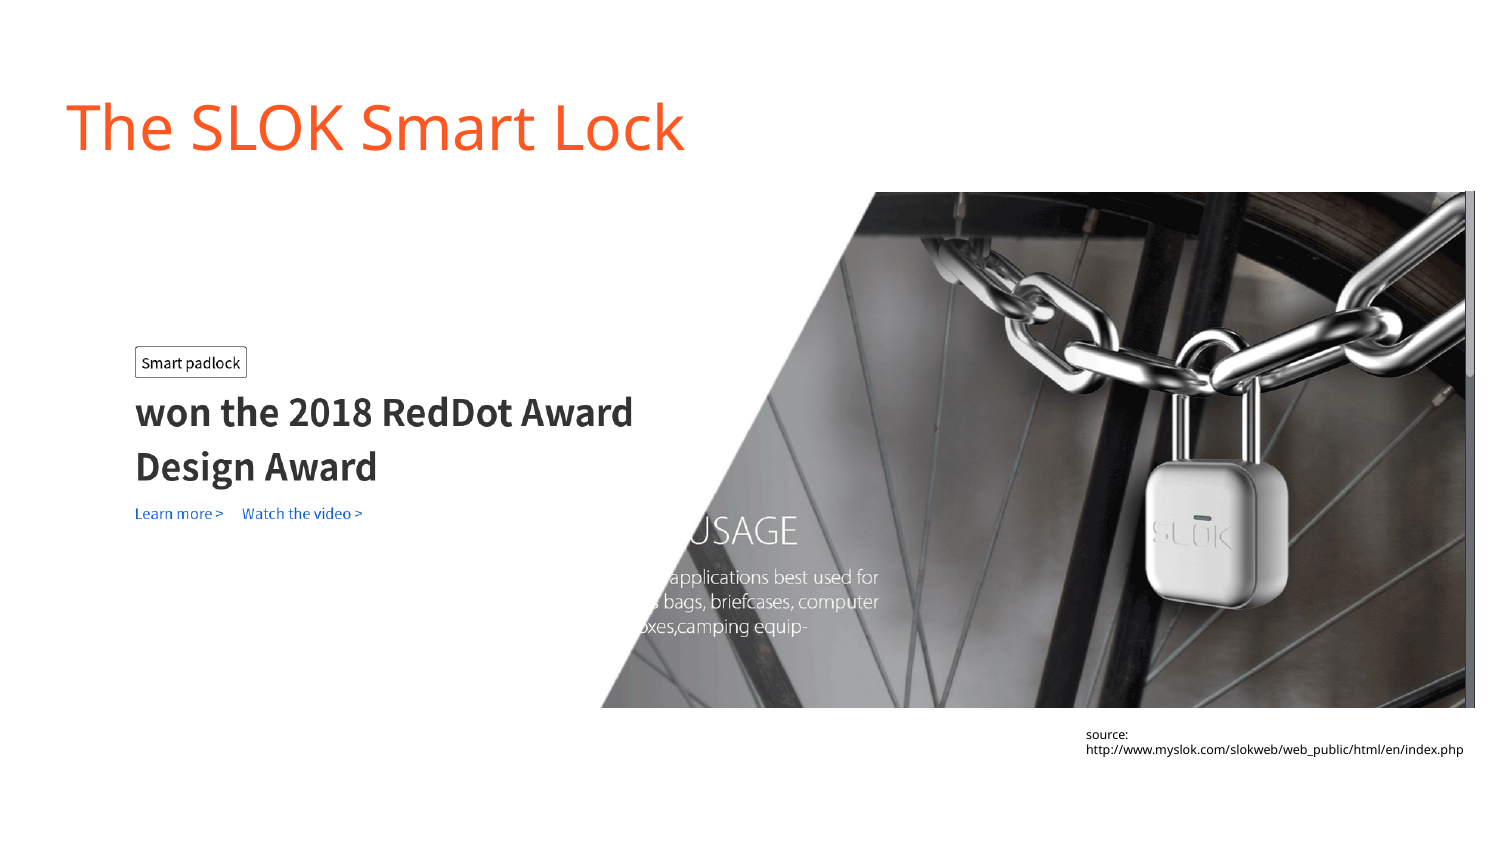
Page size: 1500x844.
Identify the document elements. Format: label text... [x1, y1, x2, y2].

picture [24, 191, 1476, 708]
title The SLOK Smart Lock [51, 72, 1449, 167]
text_box source: http://www.myslok.com/slokweb/web_public/html/en/index.php [1070, 711, 1500, 759]
